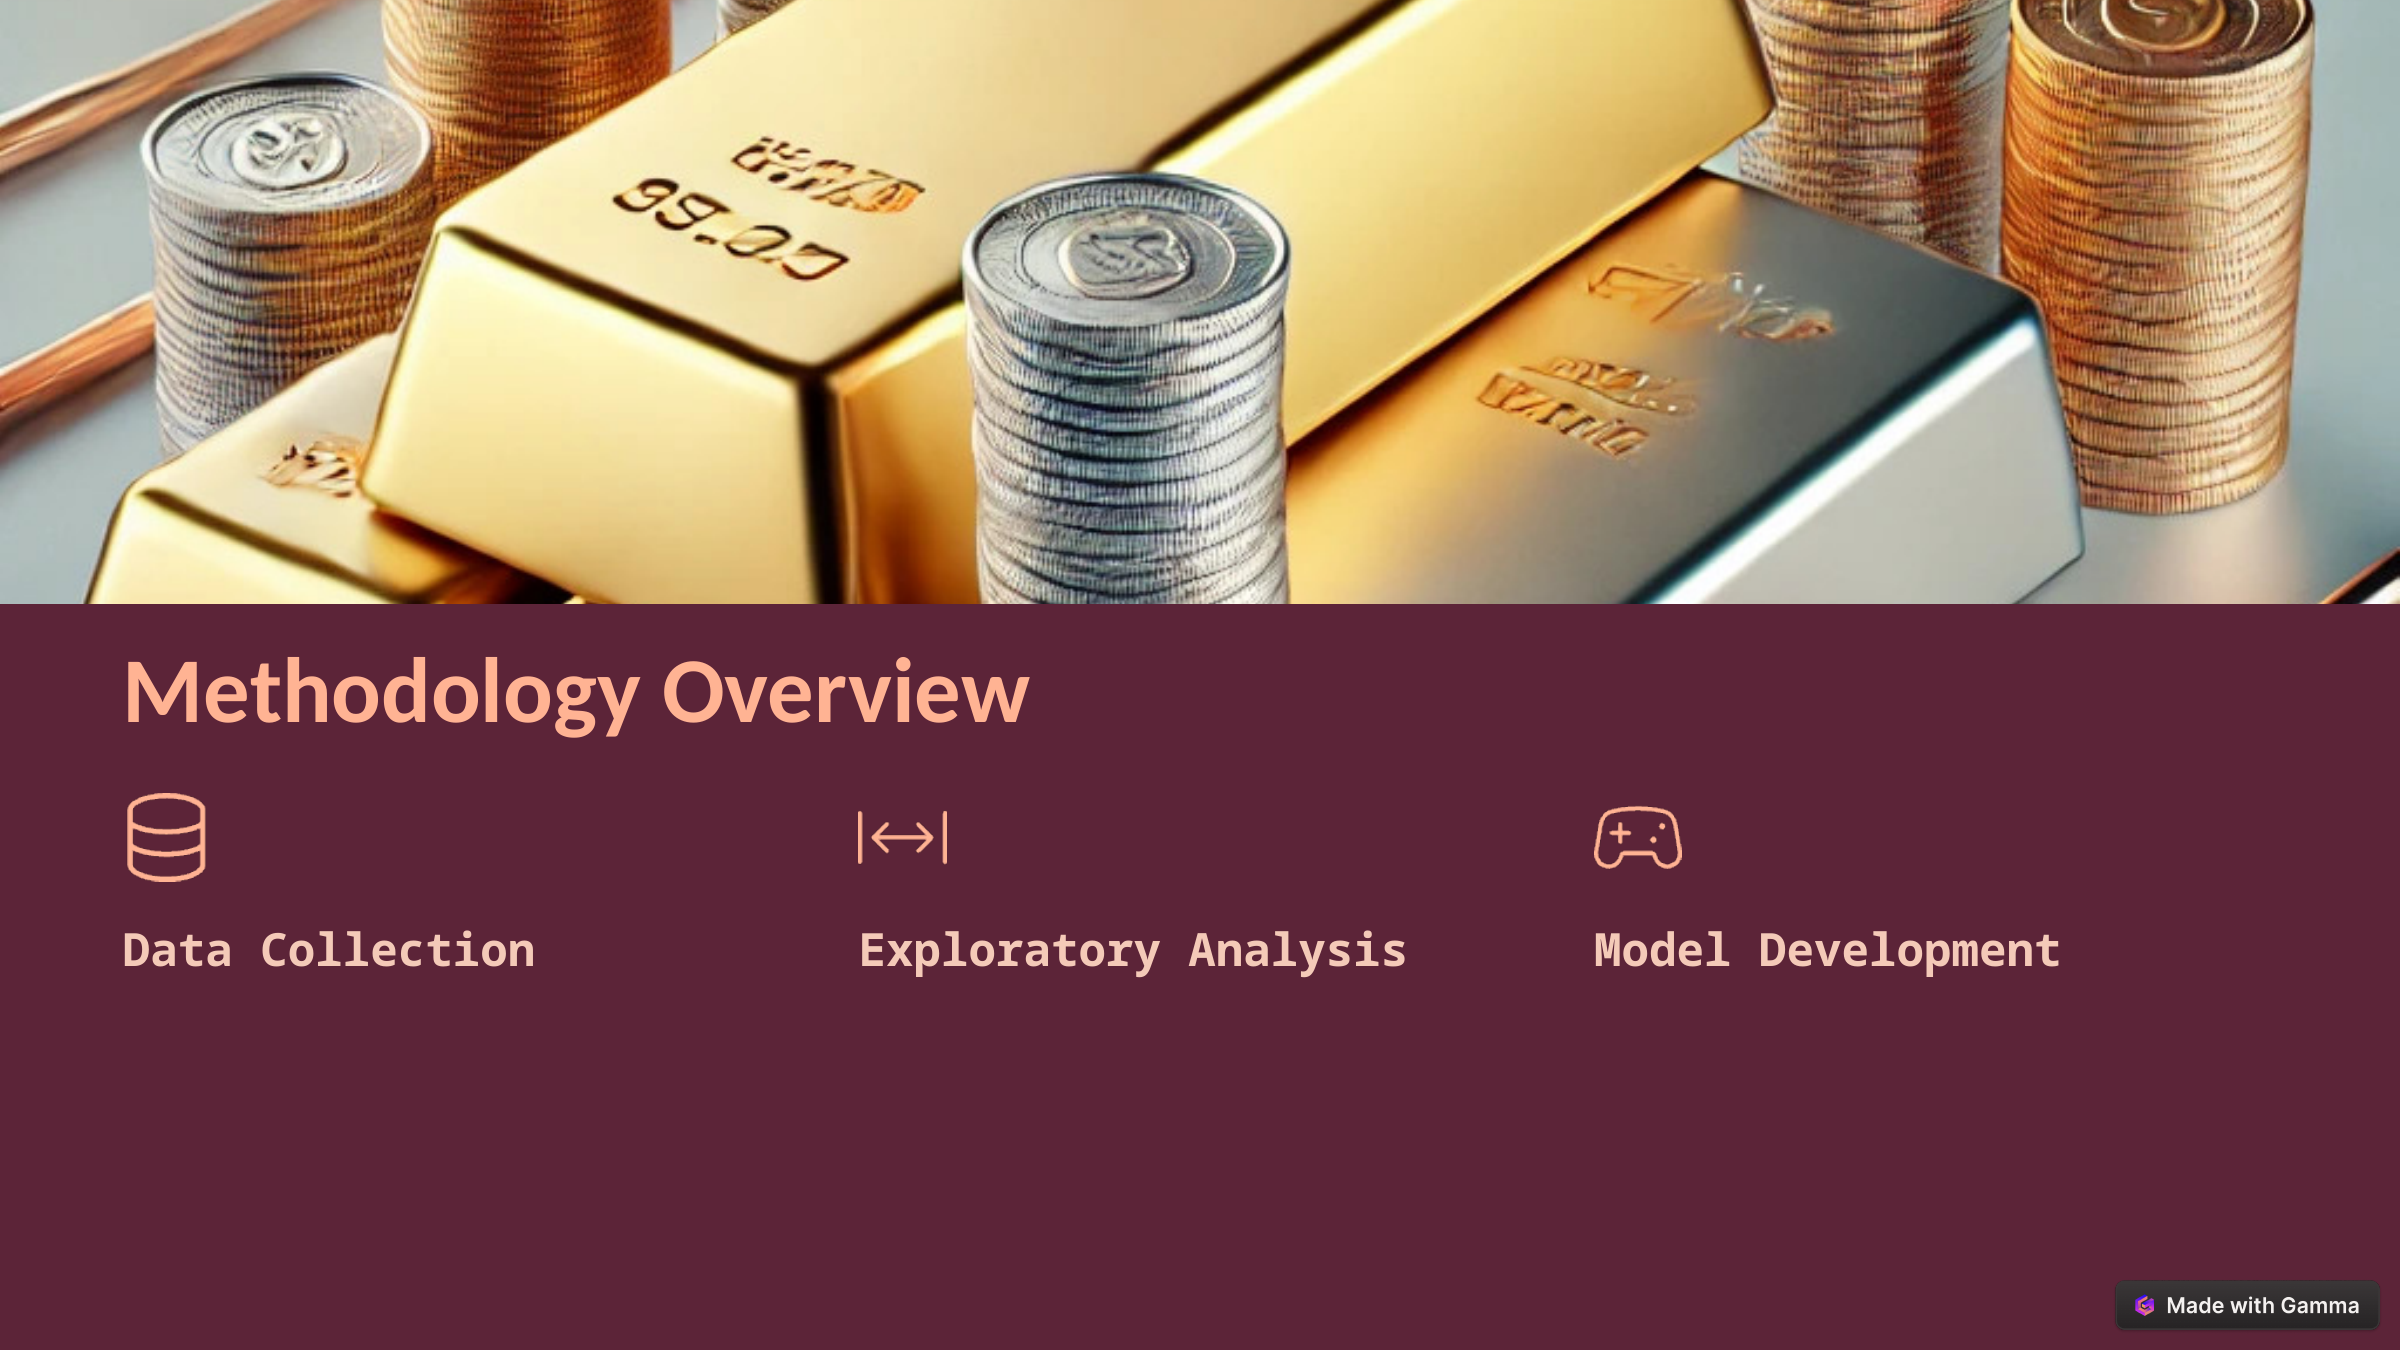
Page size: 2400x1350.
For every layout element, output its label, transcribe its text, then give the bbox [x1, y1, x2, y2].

text_box Model Development [1594, 916, 2063, 976]
text_box Methodology Overview [122, 624, 1152, 742]
picture [1594, 793, 1682, 882]
picture [0, 0, 2400, 604]
picture [2106, 1271, 2389, 1339]
picture [858, 793, 947, 882]
text_box Data Collection [122, 916, 592, 976]
picture [122, 793, 211, 882]
text_box Exploratory Analysis [858, 916, 1327, 976]
